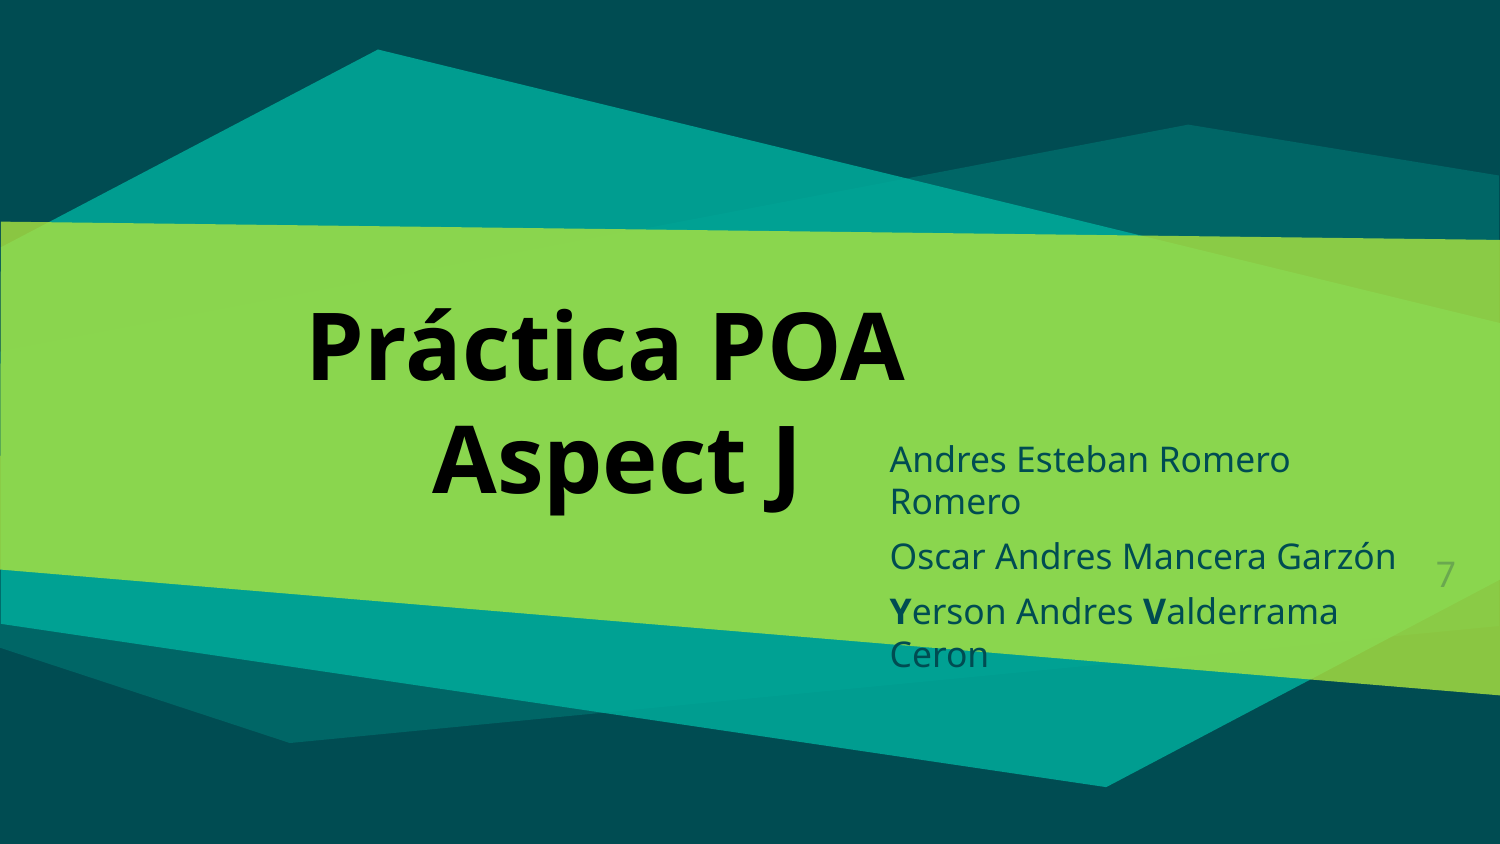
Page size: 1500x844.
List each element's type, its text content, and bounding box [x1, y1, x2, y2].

subtitle Andres Esteban Romero Romero Oscar Andres Mancera Garzón Yerson Andres Valderrama Ceron [874, 421, 1444, 505]
subtitle 7 [1420, 536, 1472, 620]
title Práctica POA Aspect J [149, 304, 1086, 495]
